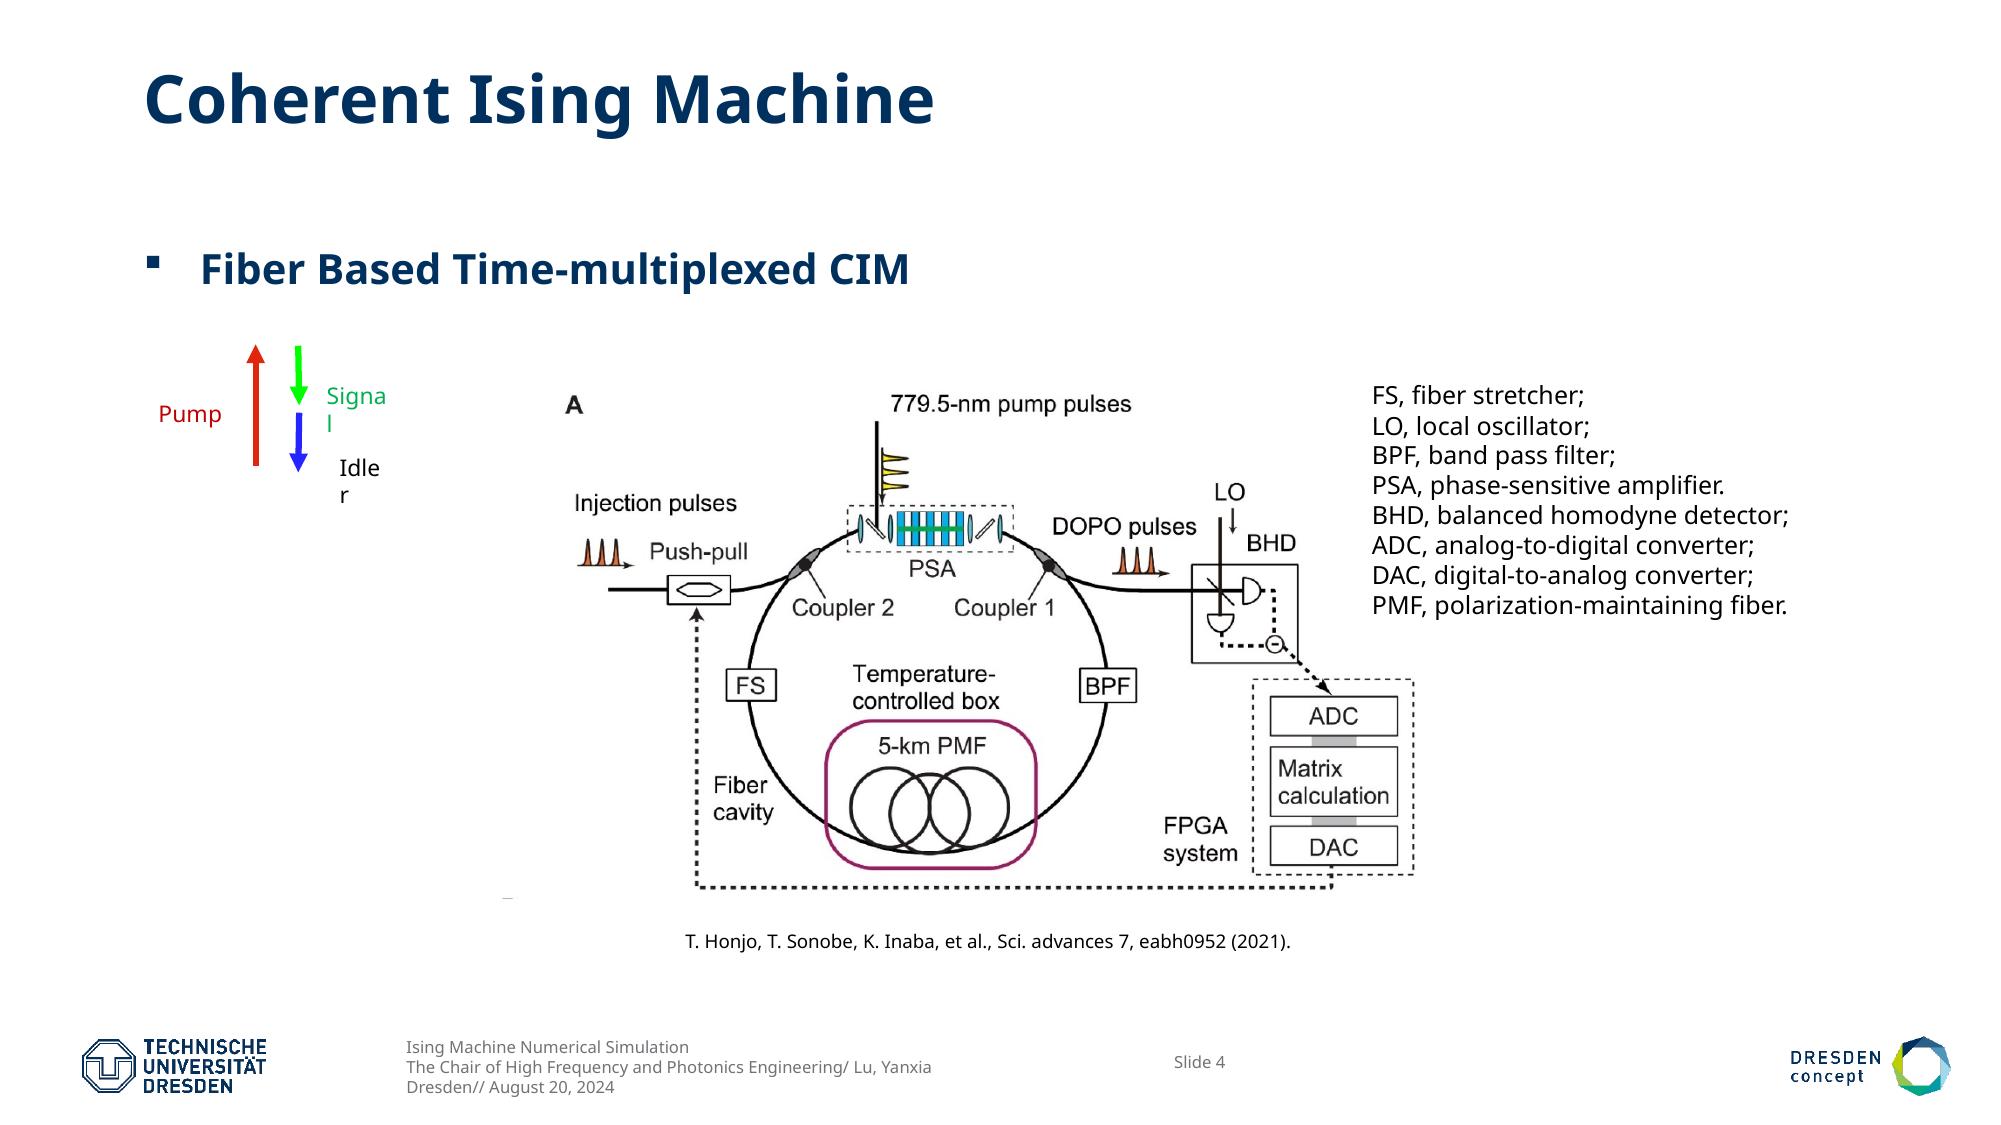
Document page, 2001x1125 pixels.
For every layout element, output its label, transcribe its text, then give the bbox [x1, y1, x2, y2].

title Coherent Ising Machine [143, 56, 1880, 169]
text_box T. Honjo, T. Sonobe, K. Inaba, et al., Sci. advances 7, eabh0952 (2021). [670, 922, 1352, 960]
picture [82, 1039, 266, 1093]
text_box Signal [311, 374, 406, 445]
text_box Idler [324, 445, 404, 516]
text_box Pump [143, 391, 238, 434]
picture [1791, 1036, 1951, 1096]
text_box FS, fiber stretcher; LO, local oscillator; BPF, band pass filter; PSA, phase-sensitive amplifier. BHD, balanced homodyne detector; ADC, analog-to-digital converter; DAC, digital-to-analog converter; PMF, polarization-maintaining fiber. [1357, 372, 1814, 627]
list Fiber Based Time-multiplexed CIM [143, 242, 996, 959]
picture [499, 391, 1493, 899]
